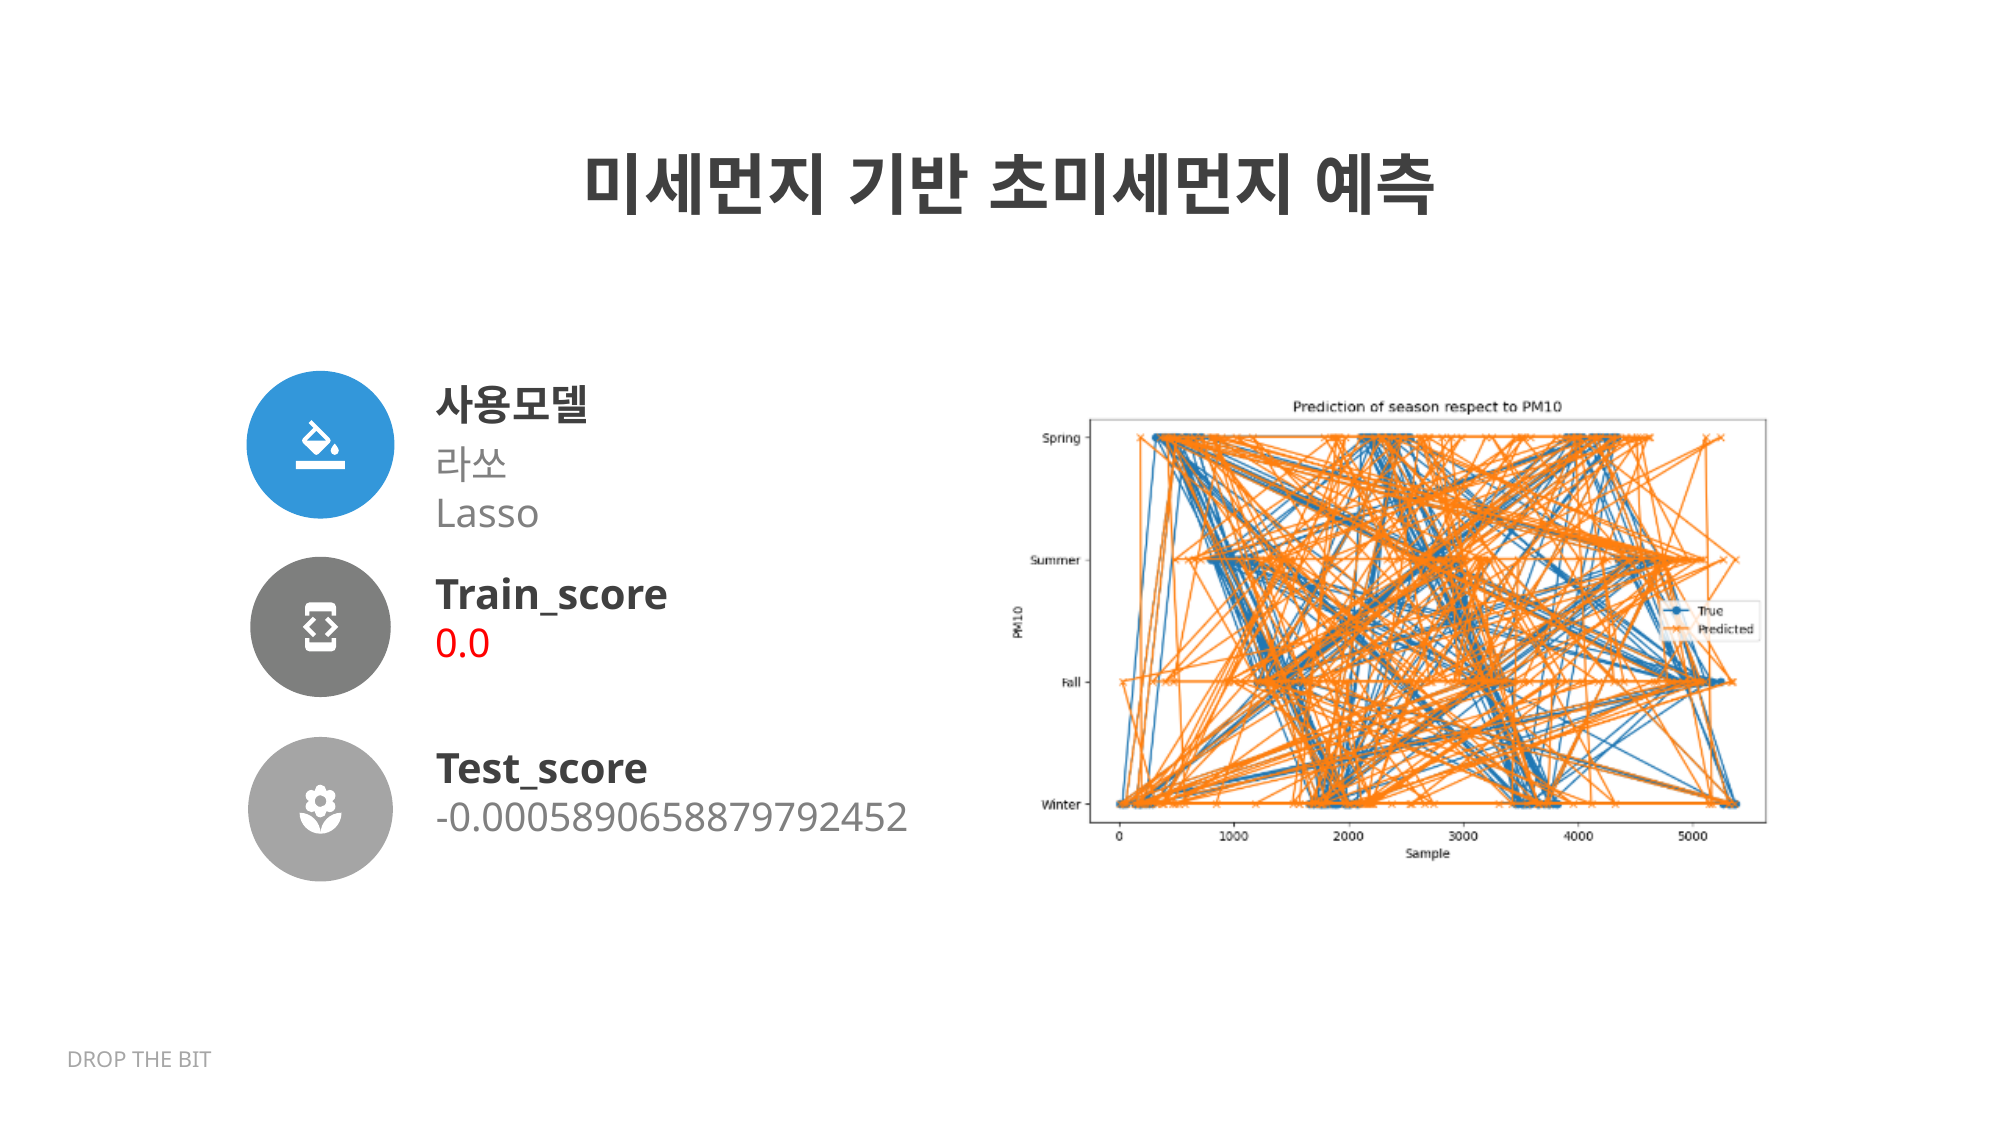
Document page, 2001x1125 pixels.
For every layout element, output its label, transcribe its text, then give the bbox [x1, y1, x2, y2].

text_box Train_score [420, 560, 717, 626]
text_box [305, 784, 336, 818]
text_box [305, 602, 337, 616]
text_box [305, 638, 337, 652]
text_box [324, 616, 339, 638]
text_box Test_score [421, 734, 718, 800]
text_box [250, 556, 391, 698]
text_box [248, 736, 393, 882]
text_box 0.0 [420, 631, 843, 674]
picture [999, 393, 1795, 866]
text_box [302, 616, 317, 638]
text_box [247, 371, 394, 518]
text_box 라쏘 Lasso [420, 432, 843, 543]
text_box [302, 420, 331, 455]
text_box 사용모델 [420, 371, 717, 432]
text_box DROP THE BIT [52, 1038, 291, 1080]
text_box [295, 460, 345, 470]
text_box [299, 812, 342, 834]
text_box -0.0005890658879792452 [421, 805, 949, 848]
text_box [330, 443, 339, 455]
text_box 미세먼지 기반 초미세먼지 예측 [504, 135, 1517, 231]
